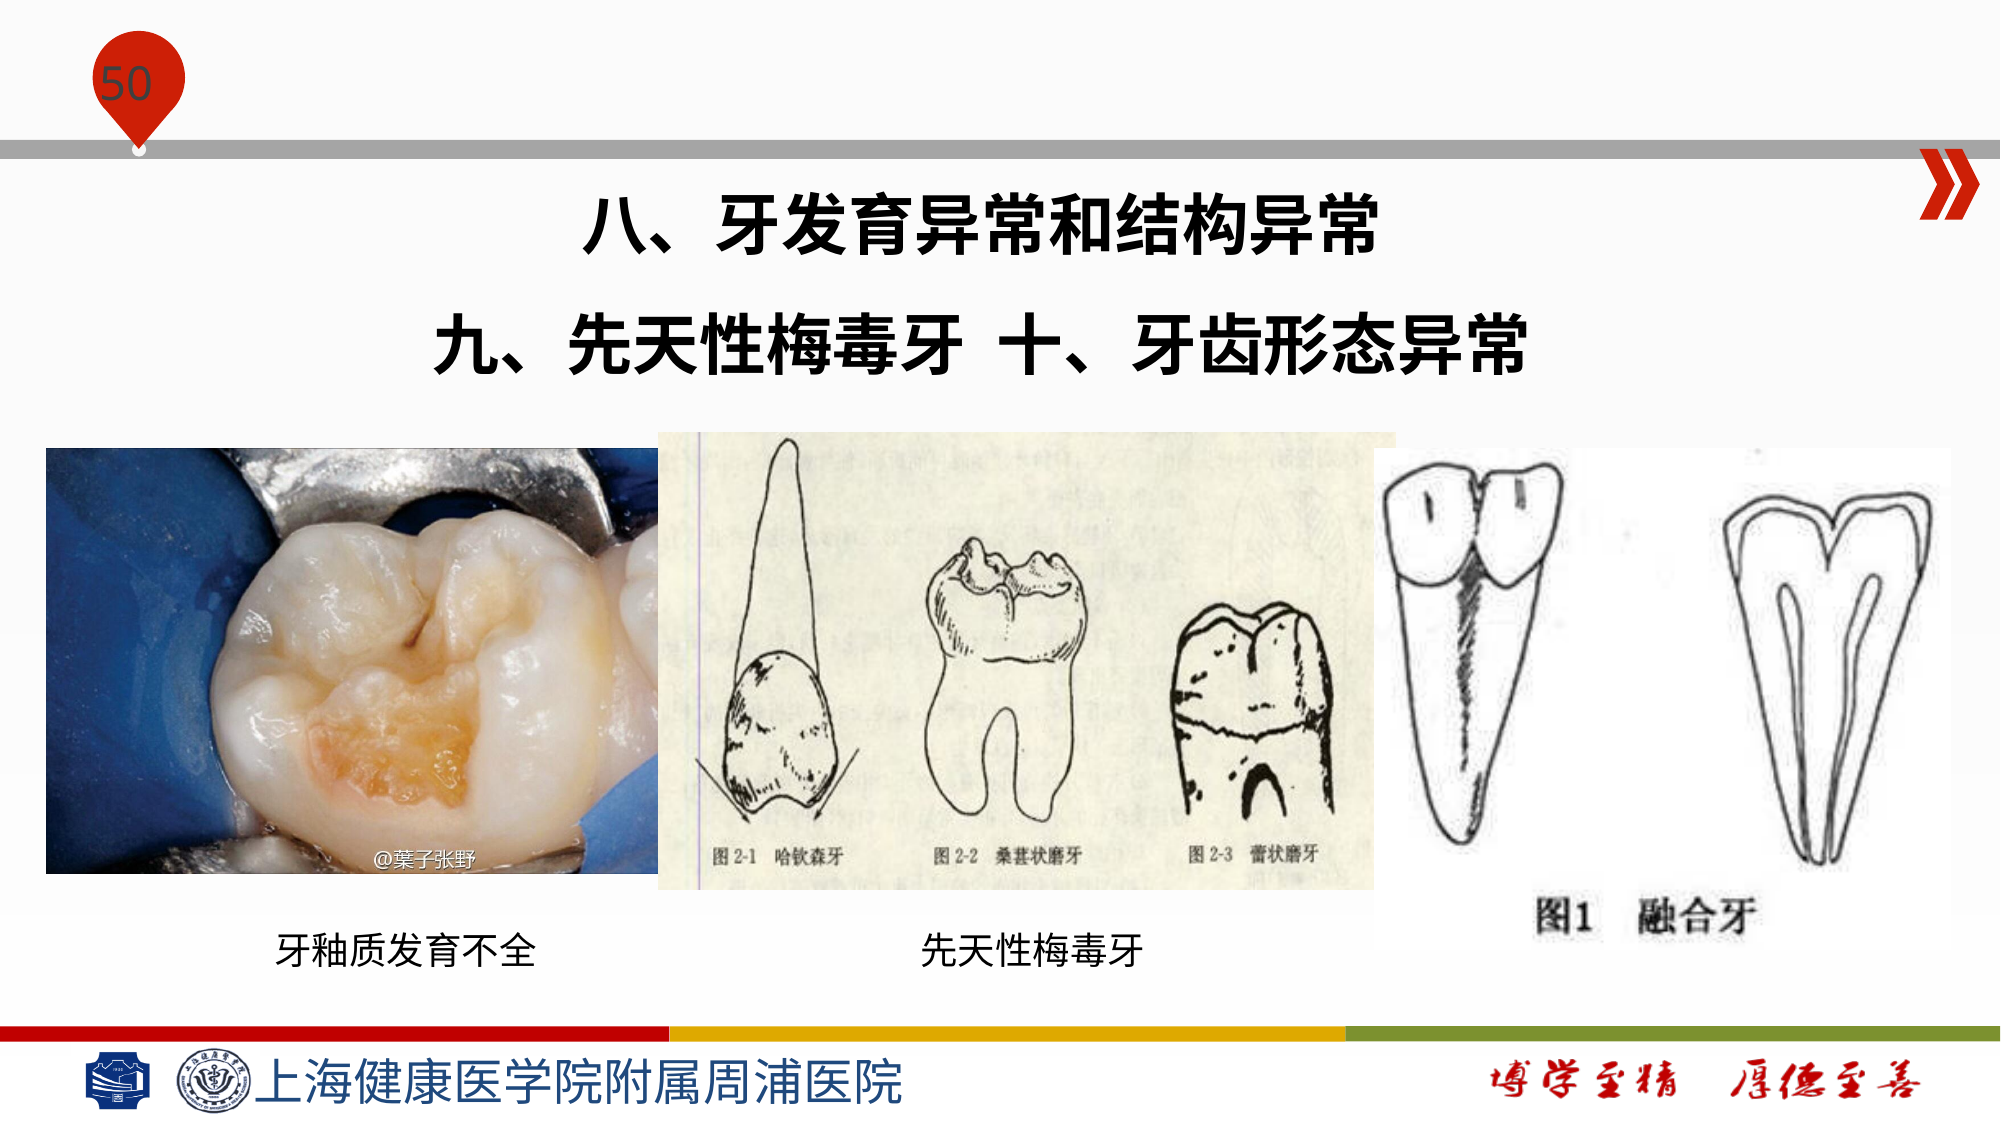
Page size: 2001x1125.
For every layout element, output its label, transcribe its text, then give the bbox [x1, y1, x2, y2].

text_box 先天性梅毒牙 [905, 919, 1212, 980]
text_box 牙釉质发育不全 [259, 919, 628, 980]
picture [1458, 1043, 1955, 1124]
picture [45, 432, 1951, 950]
text_box 八、牙发育异常和结构异常 九、先天性梅毒牙 十、牙齿形态异常 [417, 135, 1546, 447]
picture [70, 1042, 260, 1121]
